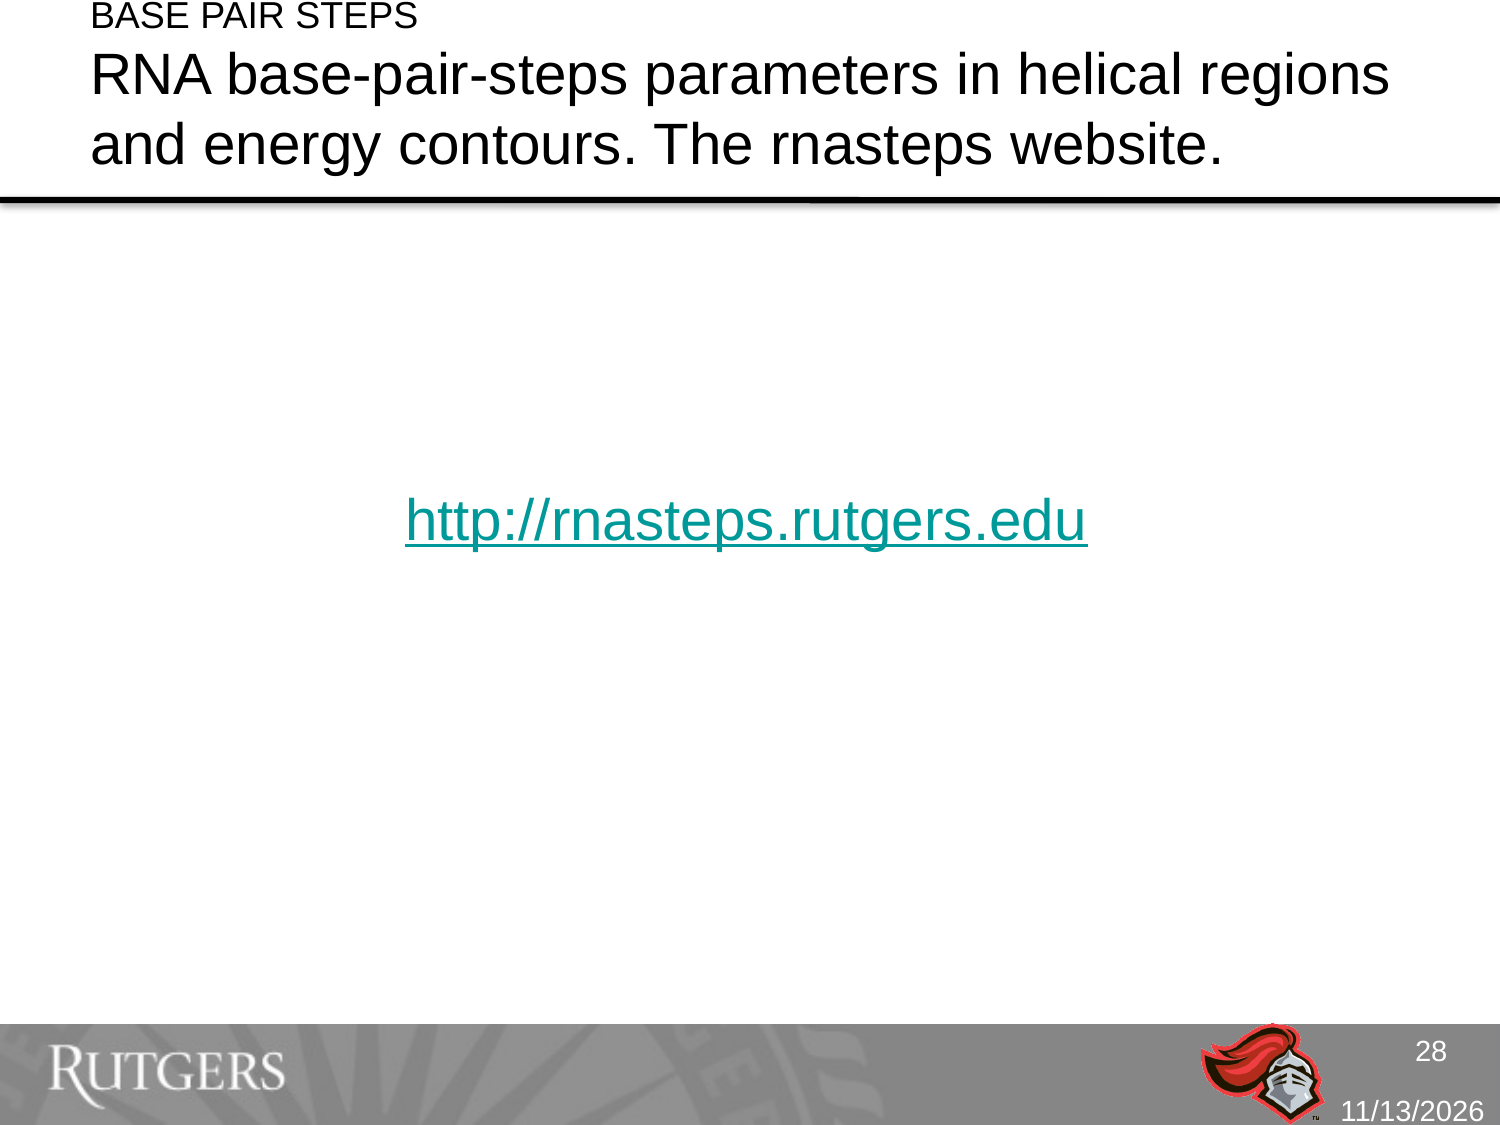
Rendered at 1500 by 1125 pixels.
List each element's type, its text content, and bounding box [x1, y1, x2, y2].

picture [0, 1023, 1500, 1125]
text_box http://rnasteps.rutgers.edu [390, 474, 1103, 560]
title BASE PAIR STEPS RNA base-pair-steps parameters in helical regions and energy contours. The rnasteps website. [74, 0, 1426, 176]
slide_number 28 [1362, 1024, 1463, 1063]
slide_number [1149, 1084, 1500, 1125]
